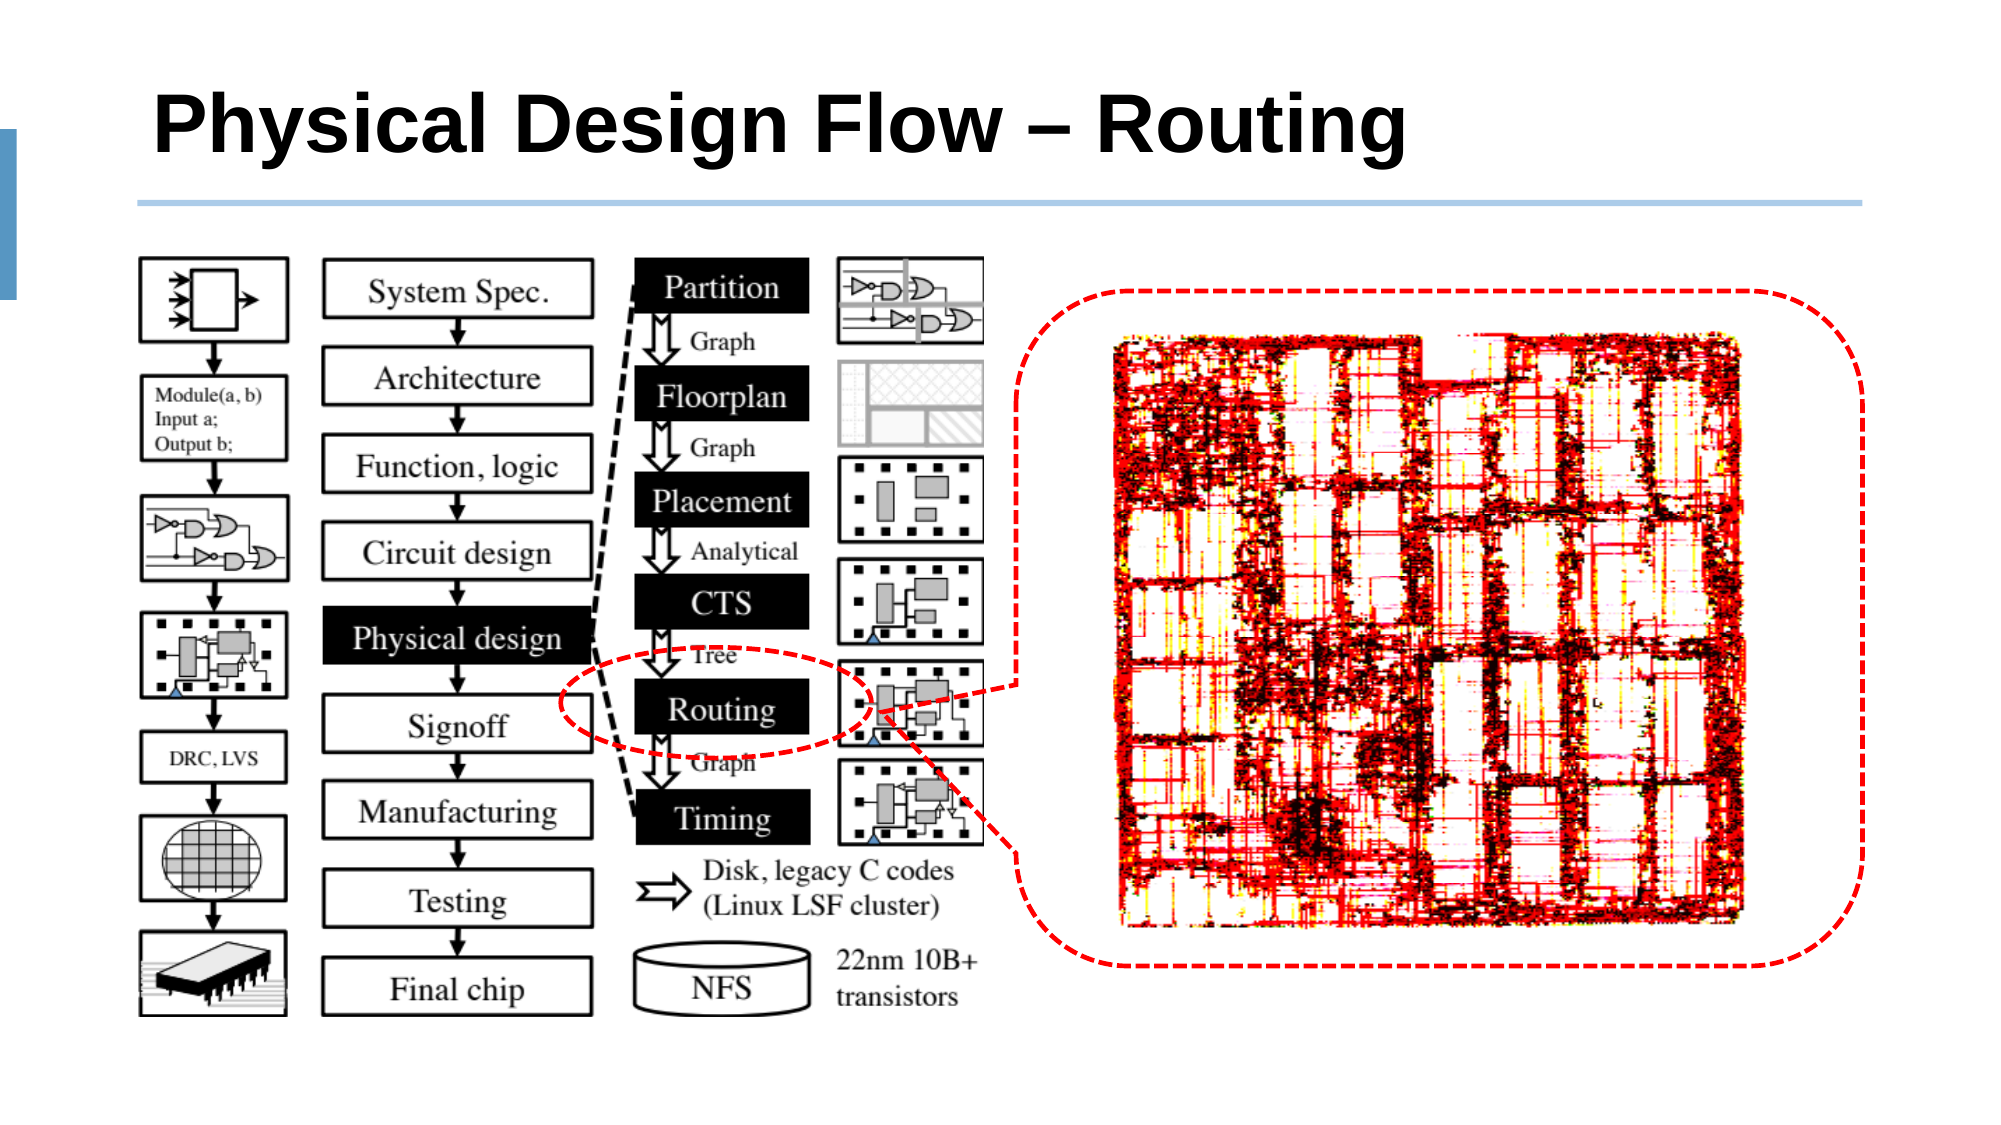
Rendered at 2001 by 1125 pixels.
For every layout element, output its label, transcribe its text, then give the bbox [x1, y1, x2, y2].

picture [1113, 330, 1751, 933]
title Physical Design Flow – Routing [137, 42, 1863, 208]
picture [137, 255, 984, 1017]
text_box [984, 289, 1864, 968]
